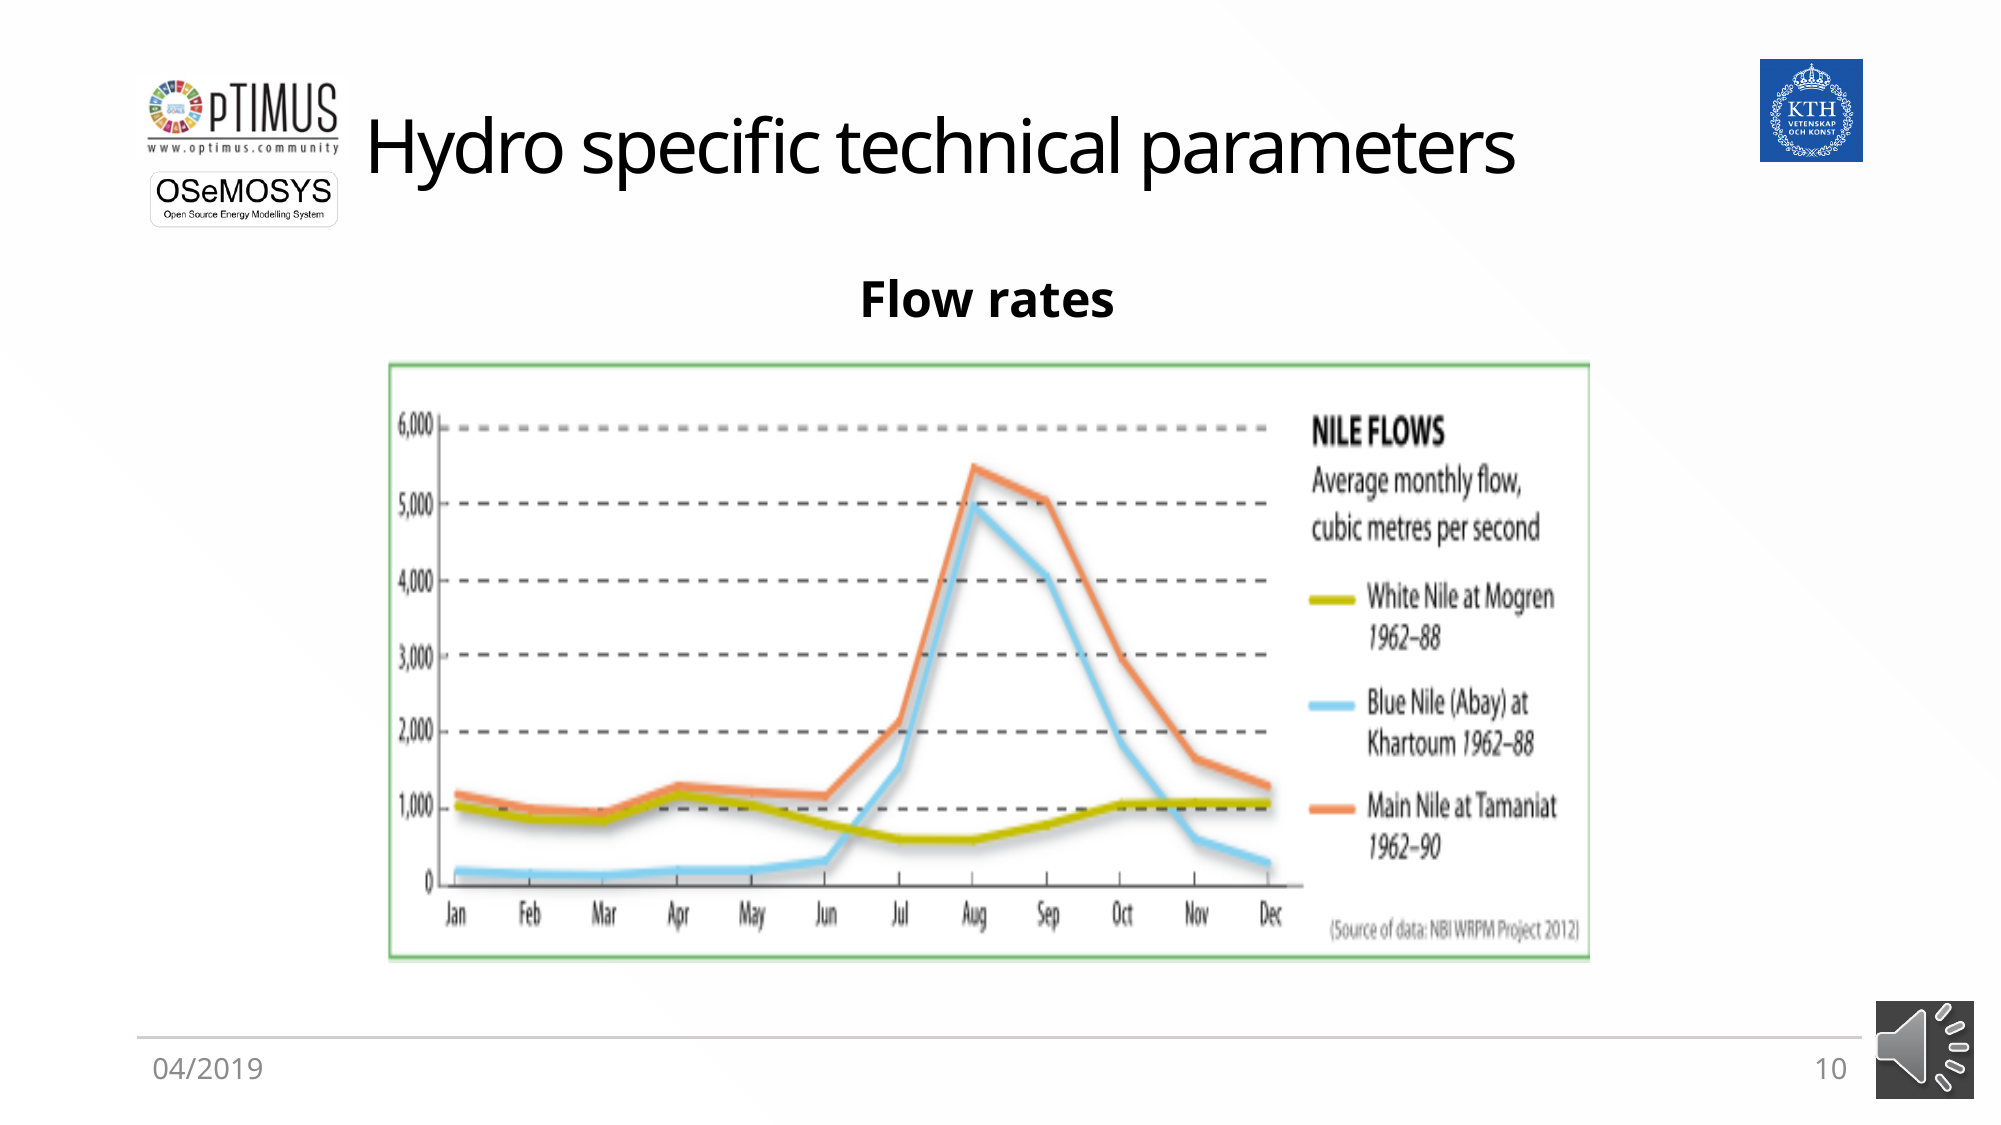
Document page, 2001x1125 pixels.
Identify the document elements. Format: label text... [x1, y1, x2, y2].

text_box Flow rates [710, 260, 1265, 335]
slide_number 10 [1667, 1042, 1863, 1103]
title Hydro specific technical parameters [349, 59, 1863, 240]
picture [1874, 999, 1975, 1100]
slide_number 04/2019 [137, 1042, 333, 1103]
picture [137, 74, 349, 159]
picture [148, 170, 339, 229]
picture [385, 355, 1590, 963]
